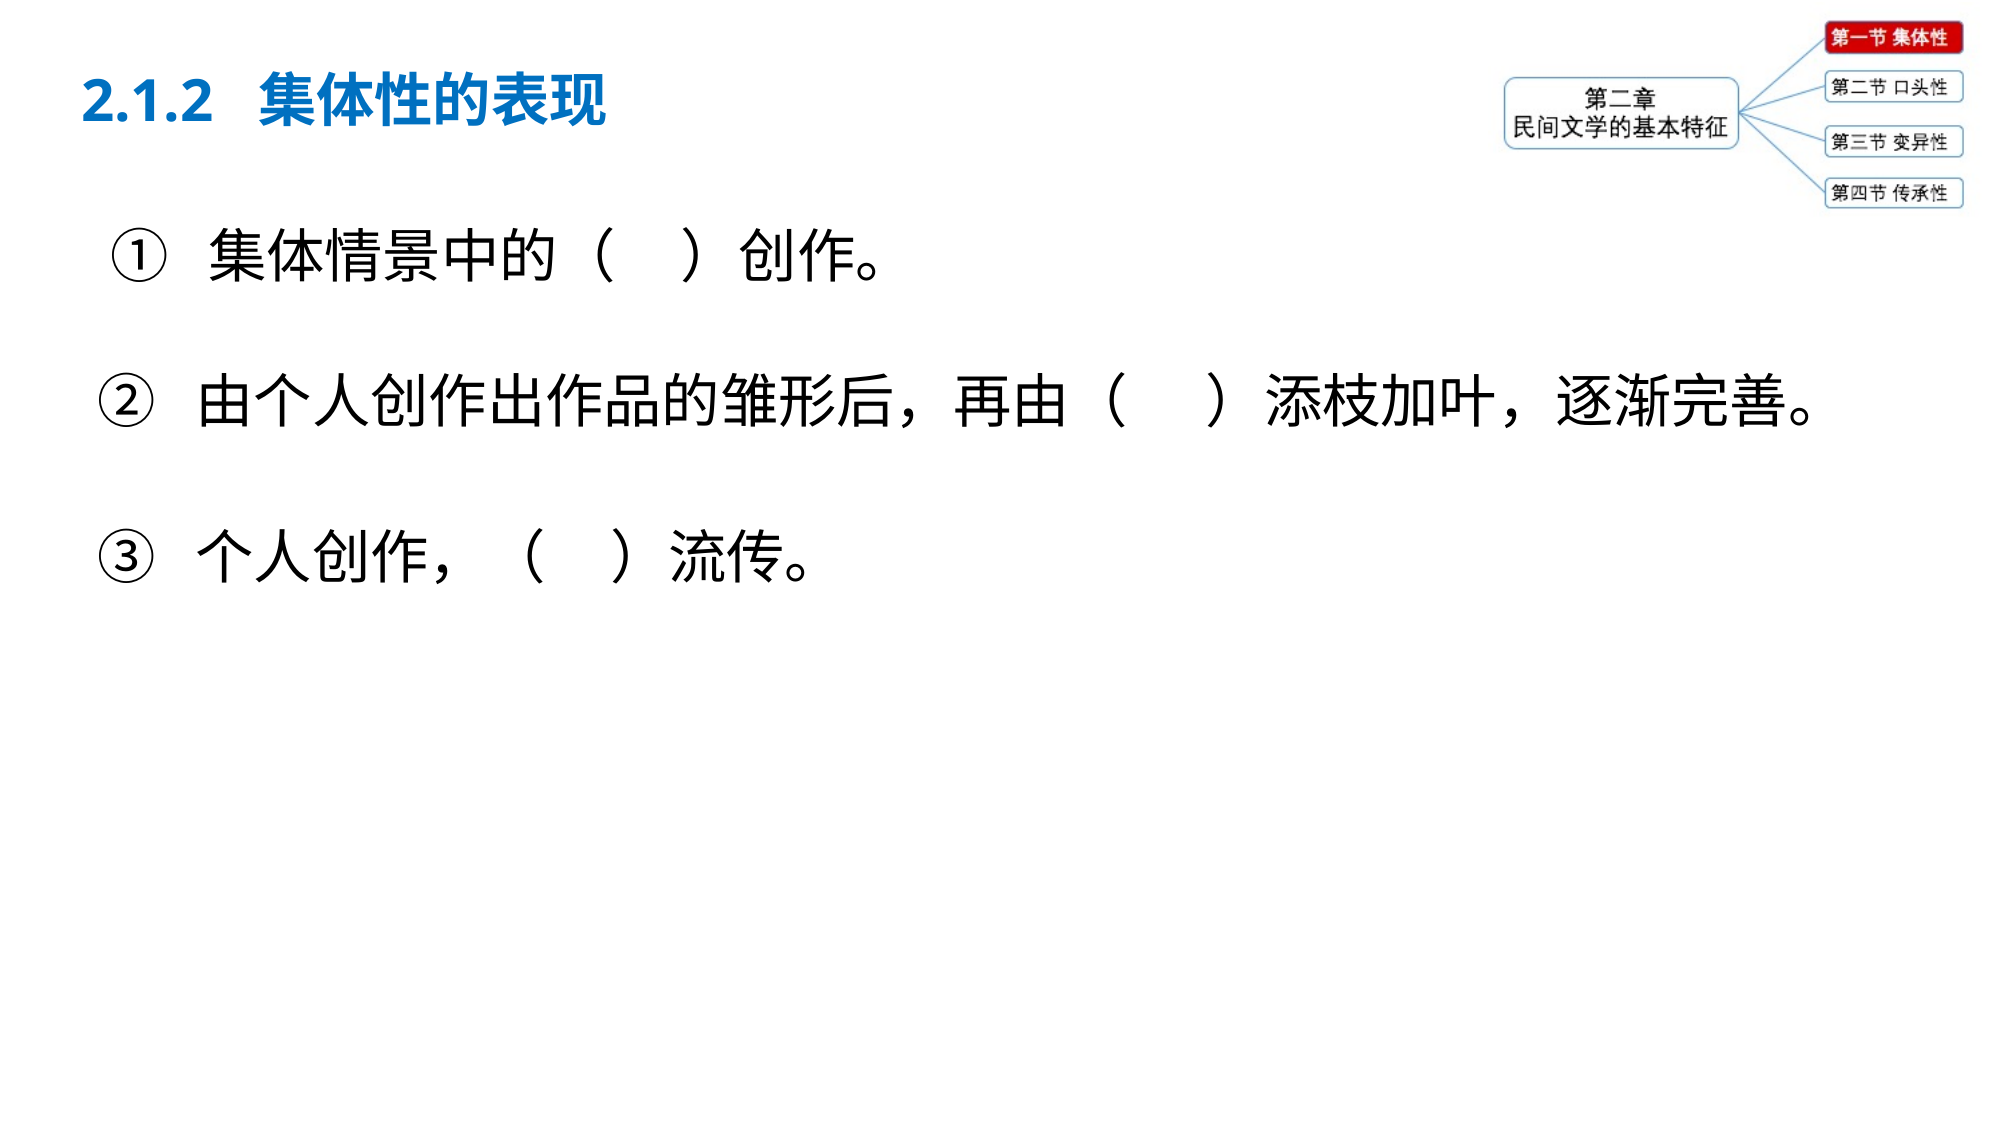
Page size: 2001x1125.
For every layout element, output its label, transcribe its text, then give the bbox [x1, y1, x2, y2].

text_box ② 由个人创作出作品的雏形后，再由（ ）添枝加叶，逐渐完善。 [82, 322, 1918, 442]
text_box ③ 个人创作，（ ）流传。 [82, 477, 1166, 598]
text_box 2.1.2 集体性的表现 [66, 55, 623, 141]
picture [1488, 2, 2000, 222]
text_box ① 集体情景中的（ ）创作。 [95, 211, 929, 297]
